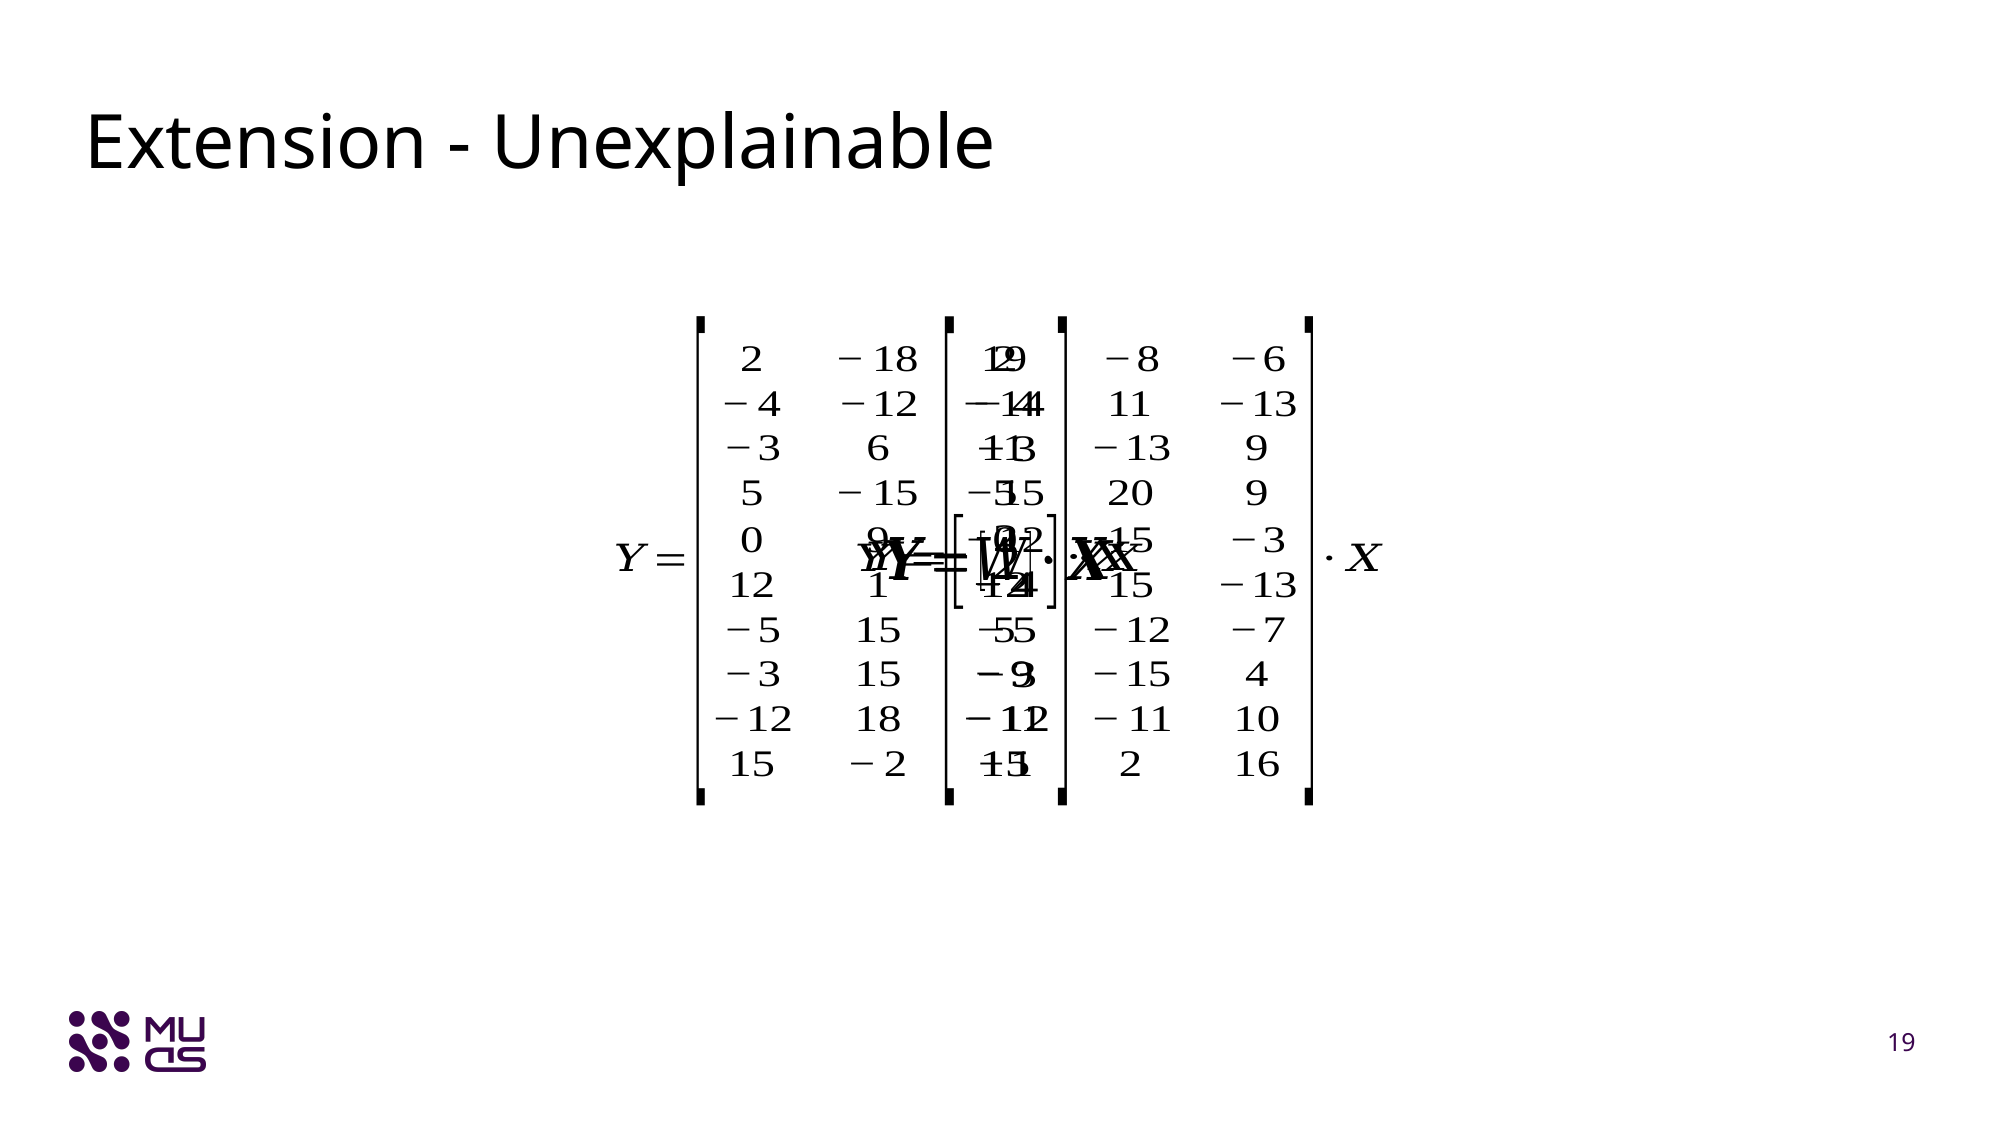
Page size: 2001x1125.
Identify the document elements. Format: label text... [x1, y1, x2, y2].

picture [69, 1011, 206, 1072]
slide_number 19 [1862, 1013, 1931, 1074]
title Extension - Unexplainable [69, 84, 1931, 204]
